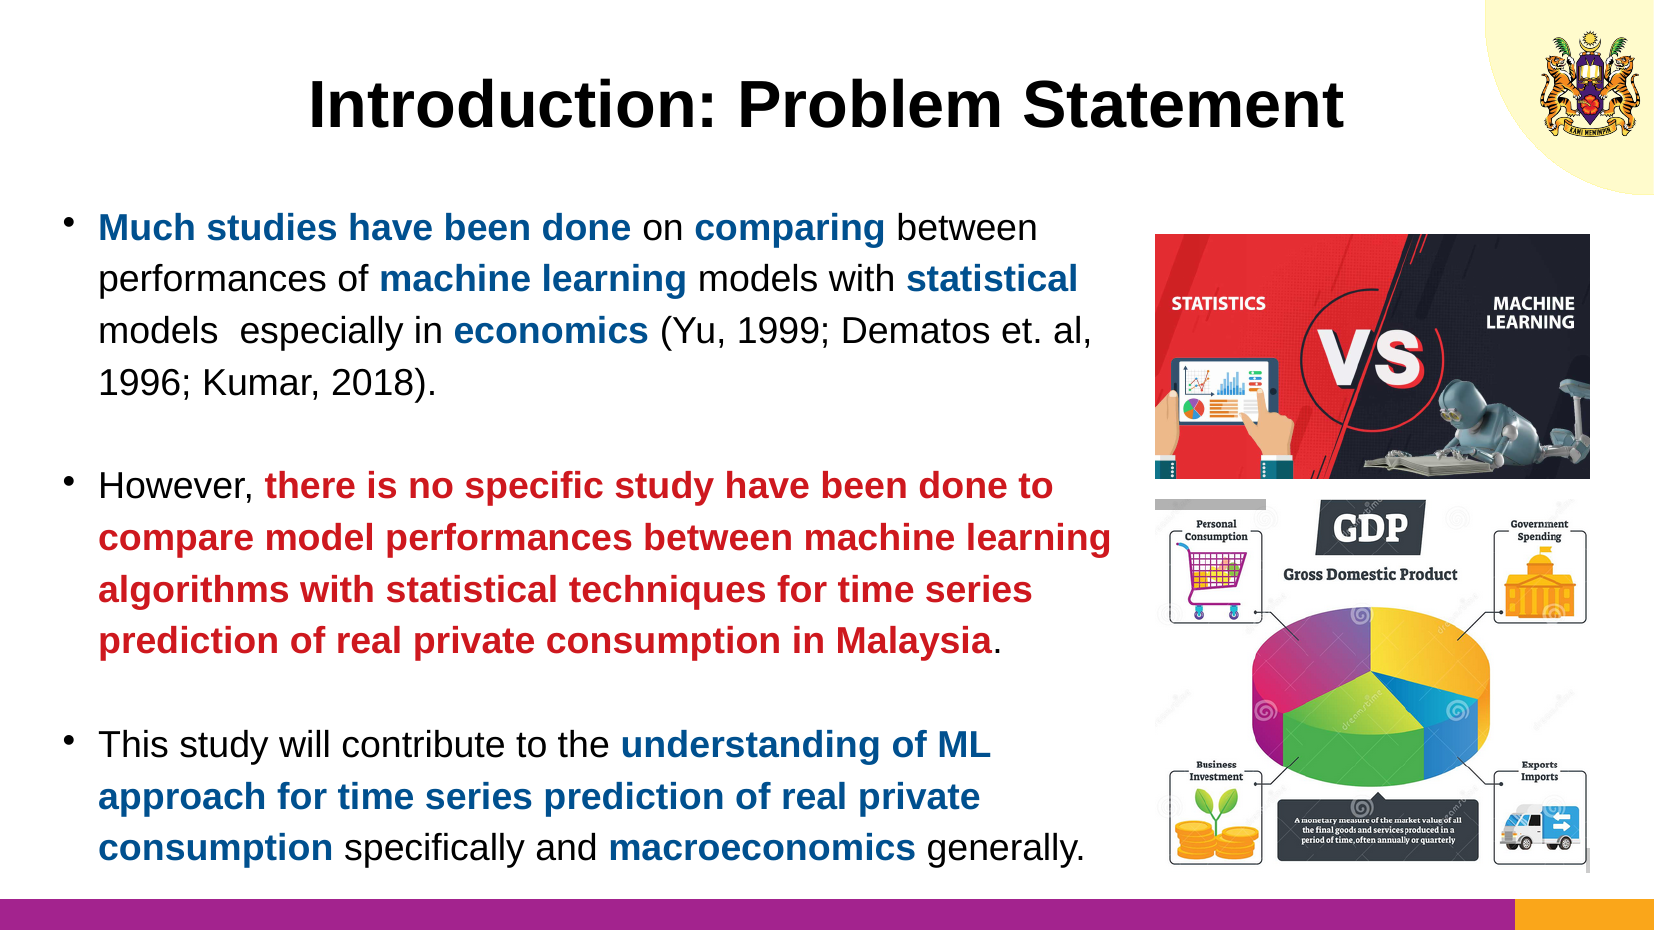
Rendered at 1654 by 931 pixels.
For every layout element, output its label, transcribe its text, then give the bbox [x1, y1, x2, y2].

picture [1540, 29, 1642, 137]
picture [1154, 499, 1591, 873]
text_box Introduction: Problem Statement [82, 37, 1556, 165]
text_box Much studies have been done on comparing between performances of machine learning models with statistical models especially in economics (Yu, 1999; Dematos et. al, 1996; Kumar, 2018). However, there is no specific study have been done to compare model performances between machine learning algorithms with statistical techniques for time series prediction of real private consumption in Malaysia. This study will contribute to the understanding of ML approach for time series prediction of real private consumption specifically and macroeconomics generally. [62, 170, 1117, 894]
picture [1154, 233, 1591, 480]
text_box [1485, 0, 1654, 195]
text_box [0, 899, 1515, 930]
text_box [1515, 899, 1654, 930]
